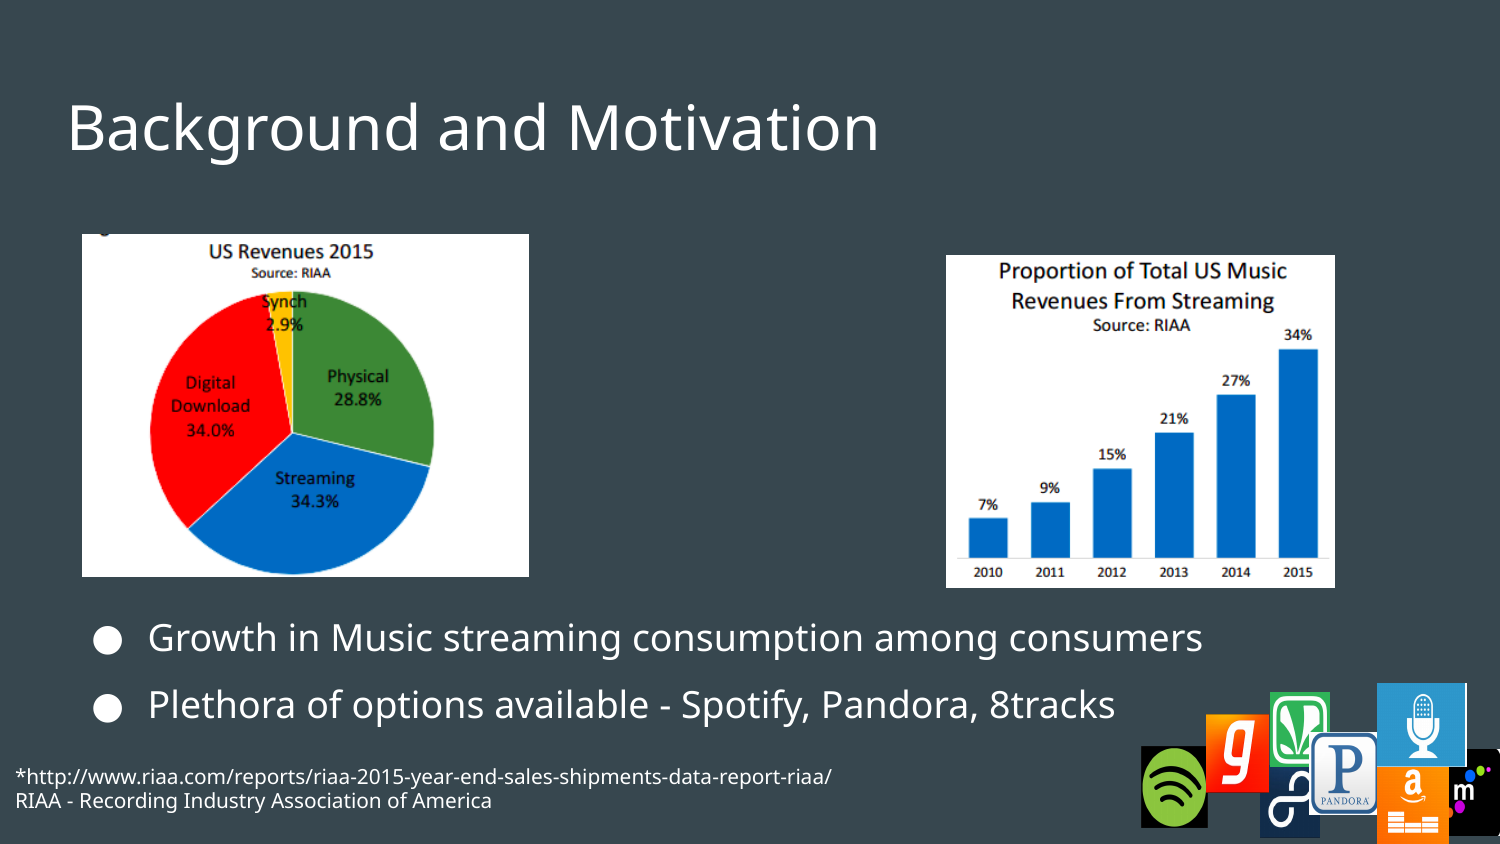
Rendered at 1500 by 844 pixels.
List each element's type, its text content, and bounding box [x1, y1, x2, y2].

picture [82, 234, 529, 577]
text_box Background and Motivation [51, 72, 1449, 167]
picture [1141, 683, 1500, 844]
picture [946, 255, 1335, 589]
text_box *http://www.riaa.com/reports/riaa-2015-year-end-sales-shipments-data-report-riaa/ RIAA - Recording Industry Association of America [0, 723, 928, 844]
text_box Growth in Music streaming consumption among consumers Plethora of options available - Spotify, Pandora, 8tracks [57, 576, 1443, 738]
